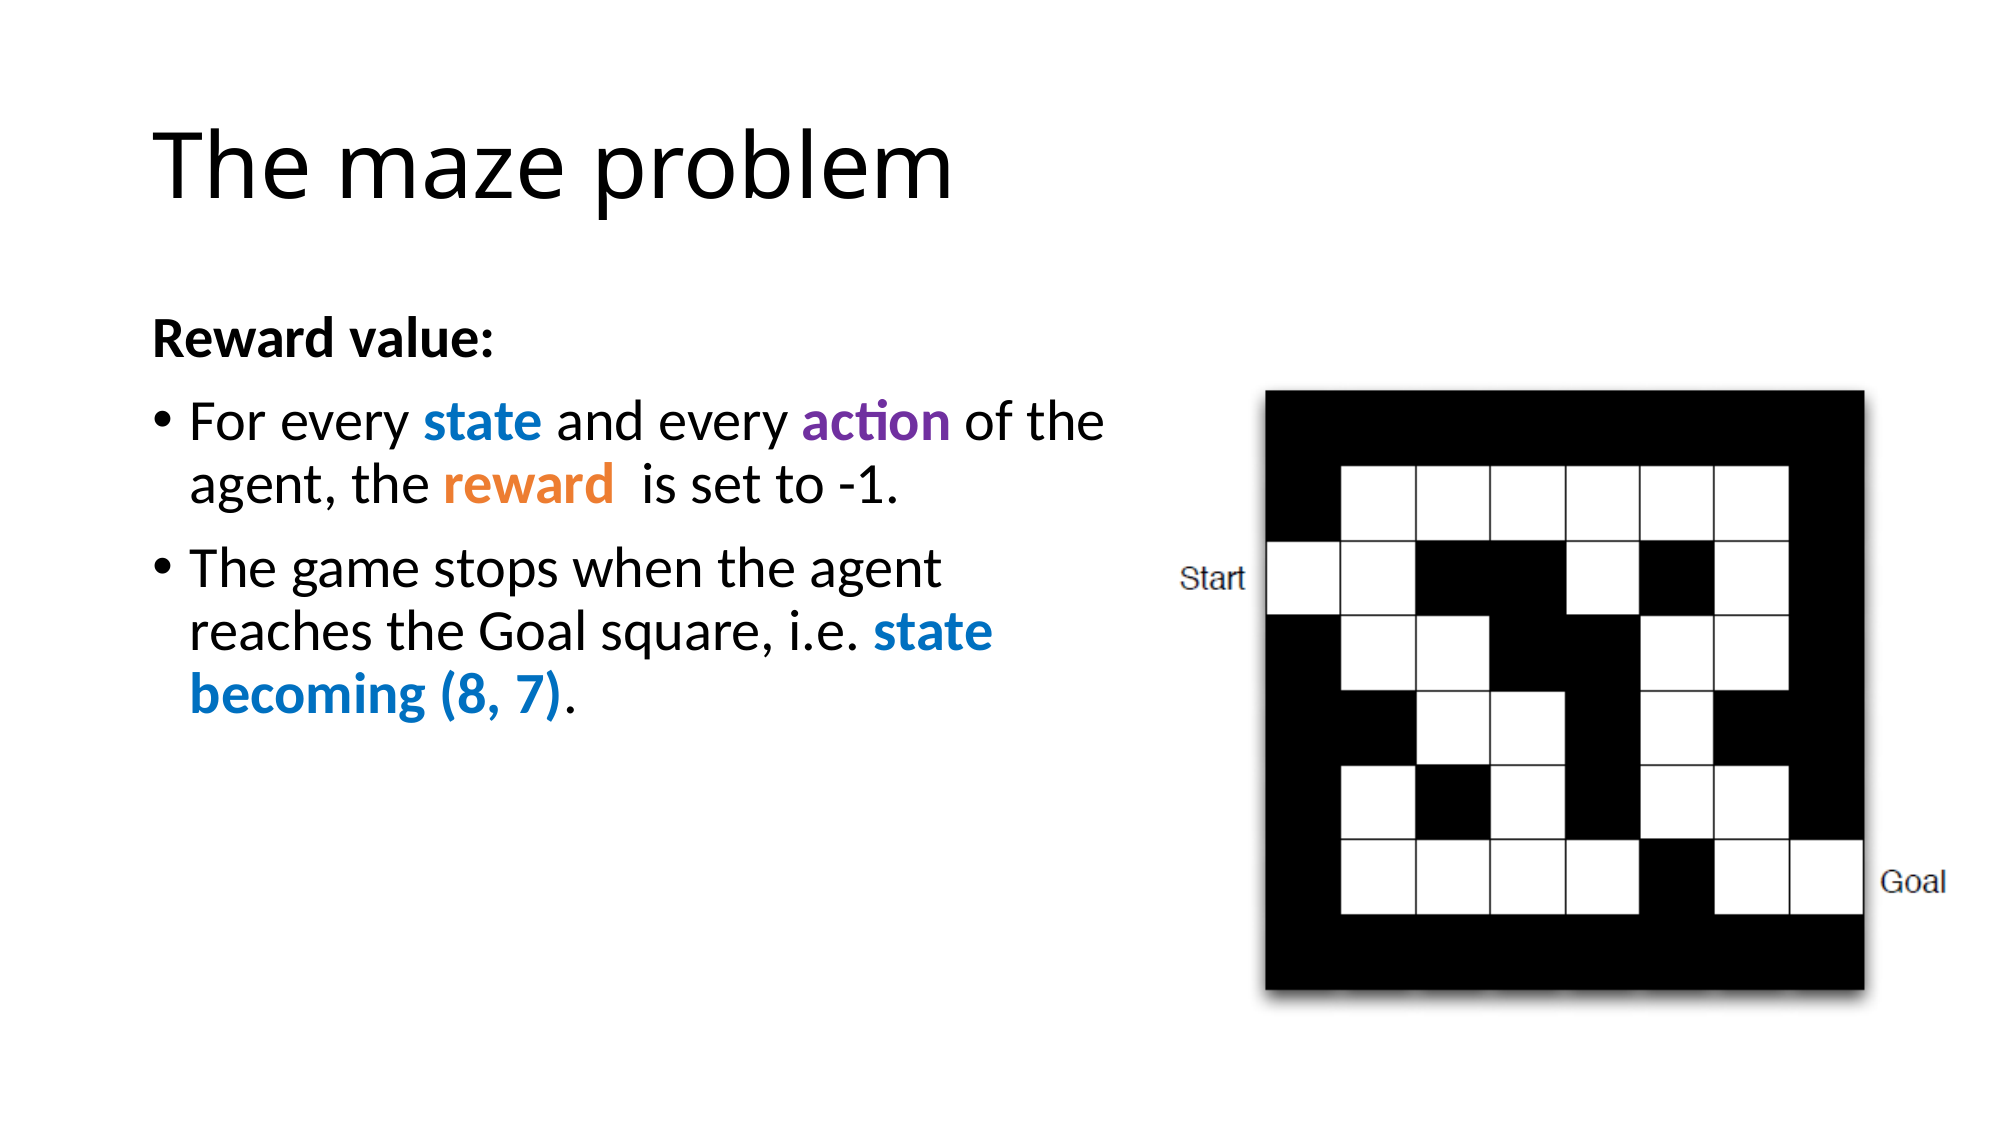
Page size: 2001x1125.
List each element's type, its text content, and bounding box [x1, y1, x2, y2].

picture [1156, 346, 2000, 1035]
title The maze problem [137, 59, 1863, 278]
